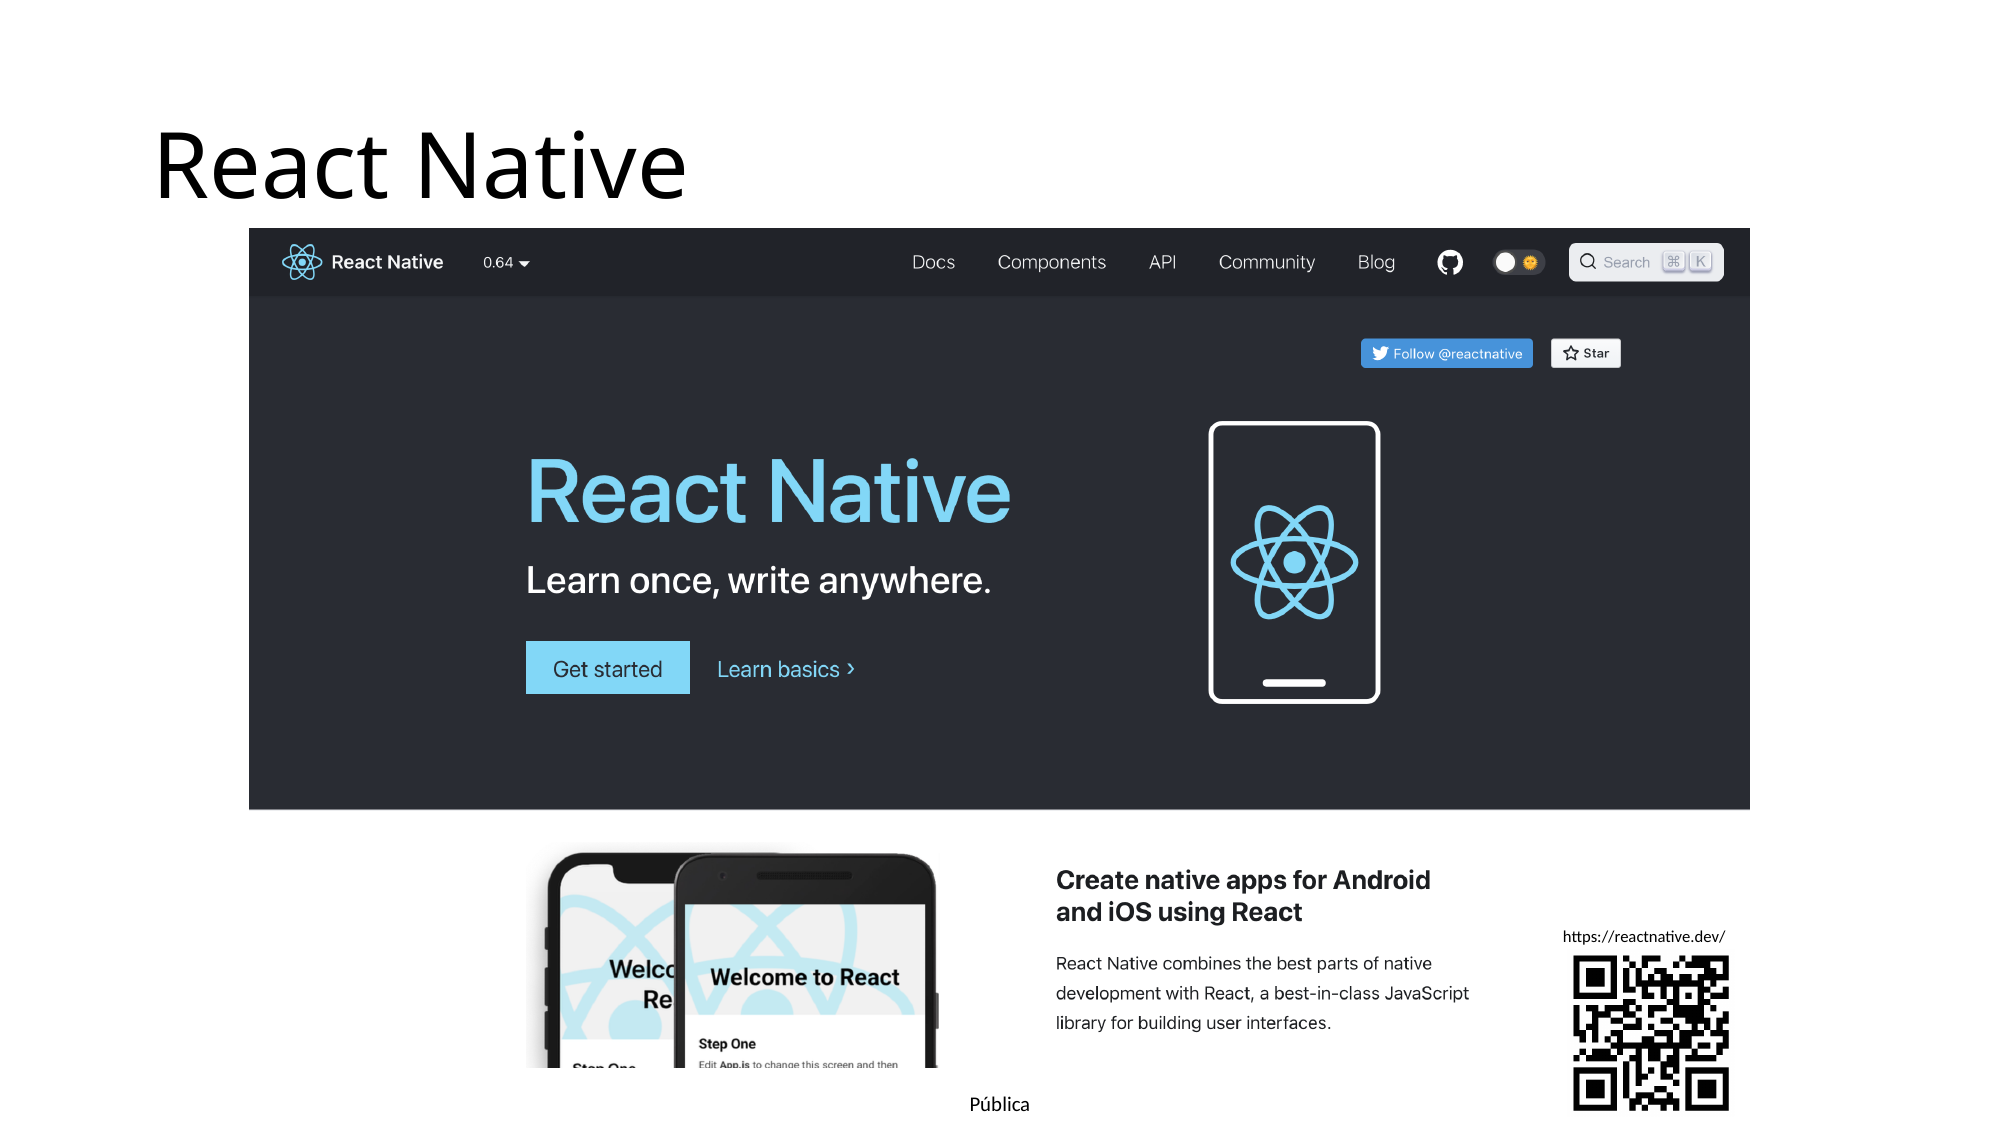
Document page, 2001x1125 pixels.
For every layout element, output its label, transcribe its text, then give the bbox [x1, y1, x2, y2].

title React Native [137, 59, 1863, 278]
picture [249, 228, 1750, 1117]
